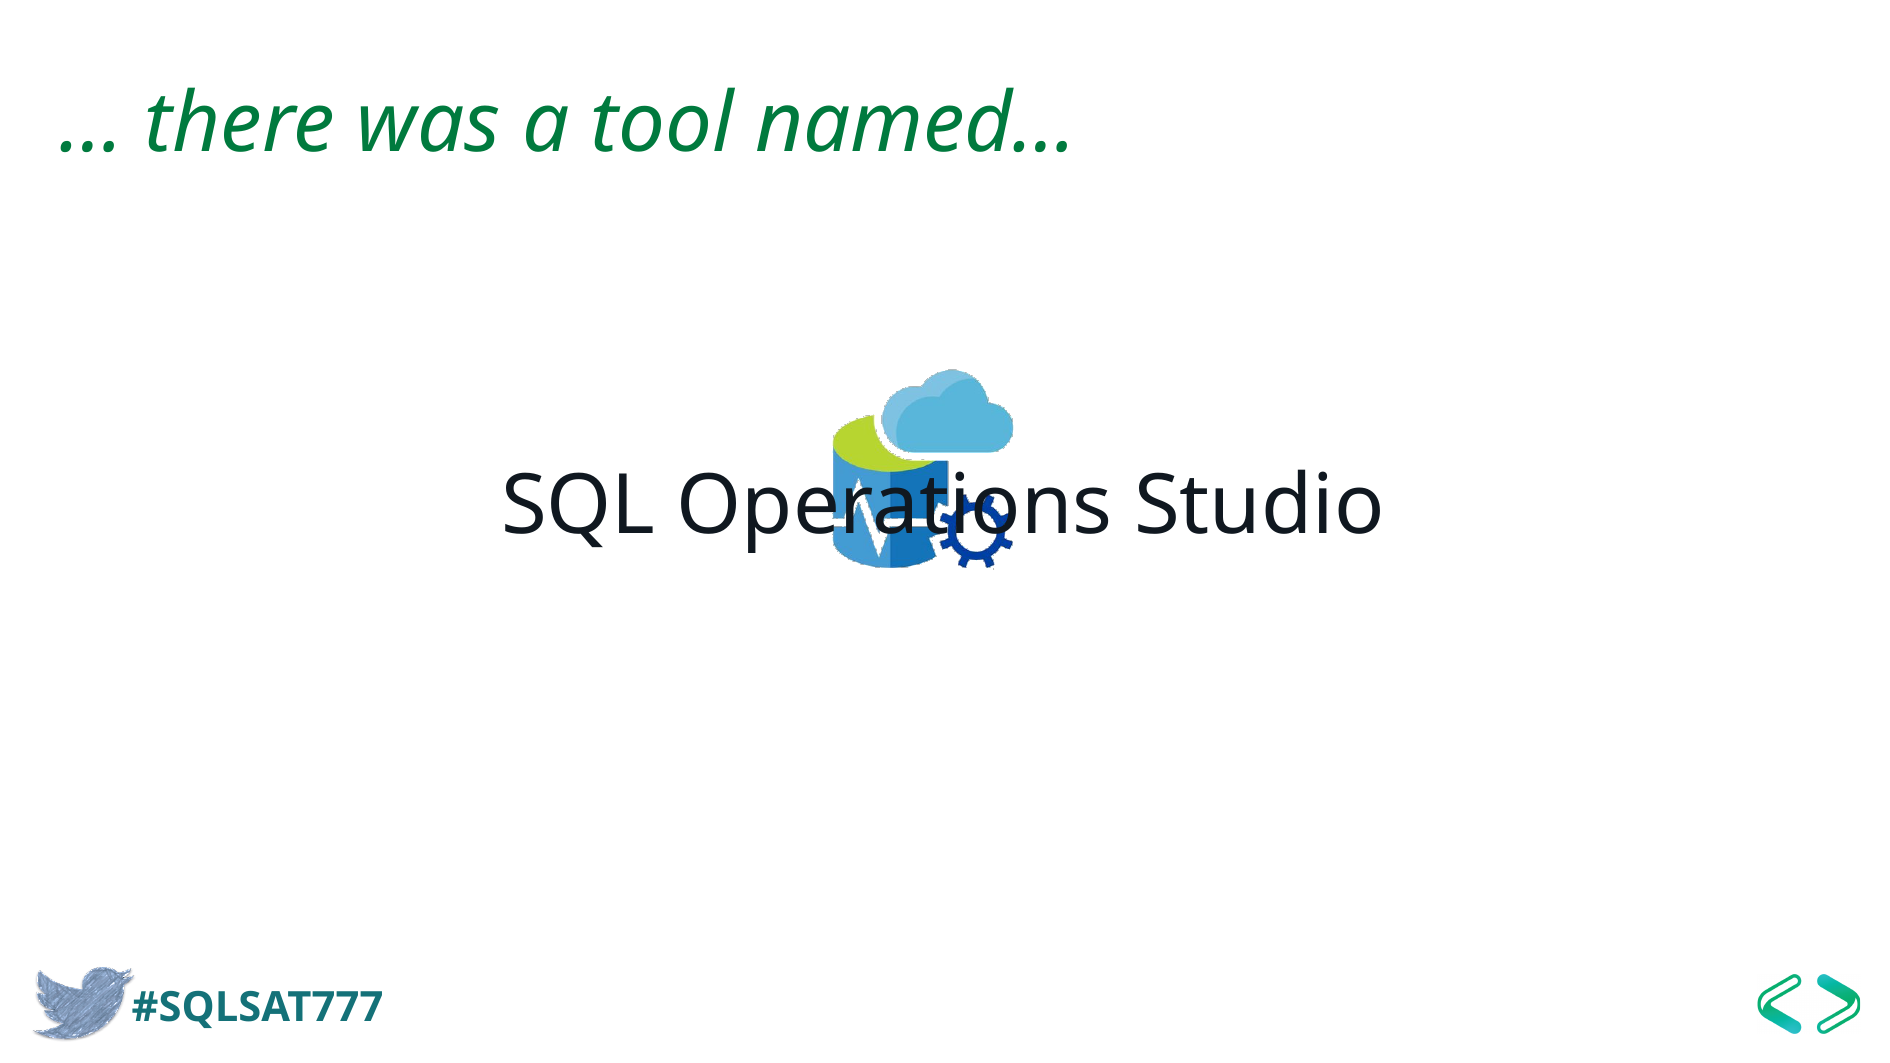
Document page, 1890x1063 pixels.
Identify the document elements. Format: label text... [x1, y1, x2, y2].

picture [26, 952, 137, 1048]
text_box SQL Operations Studio [1064, 442, 1404, 558]
picture [769, 324, 1060, 616]
title … there was a tool named… [59, 59, 1831, 178]
text_box SQL Operations Studio [486, 442, 764, 558]
